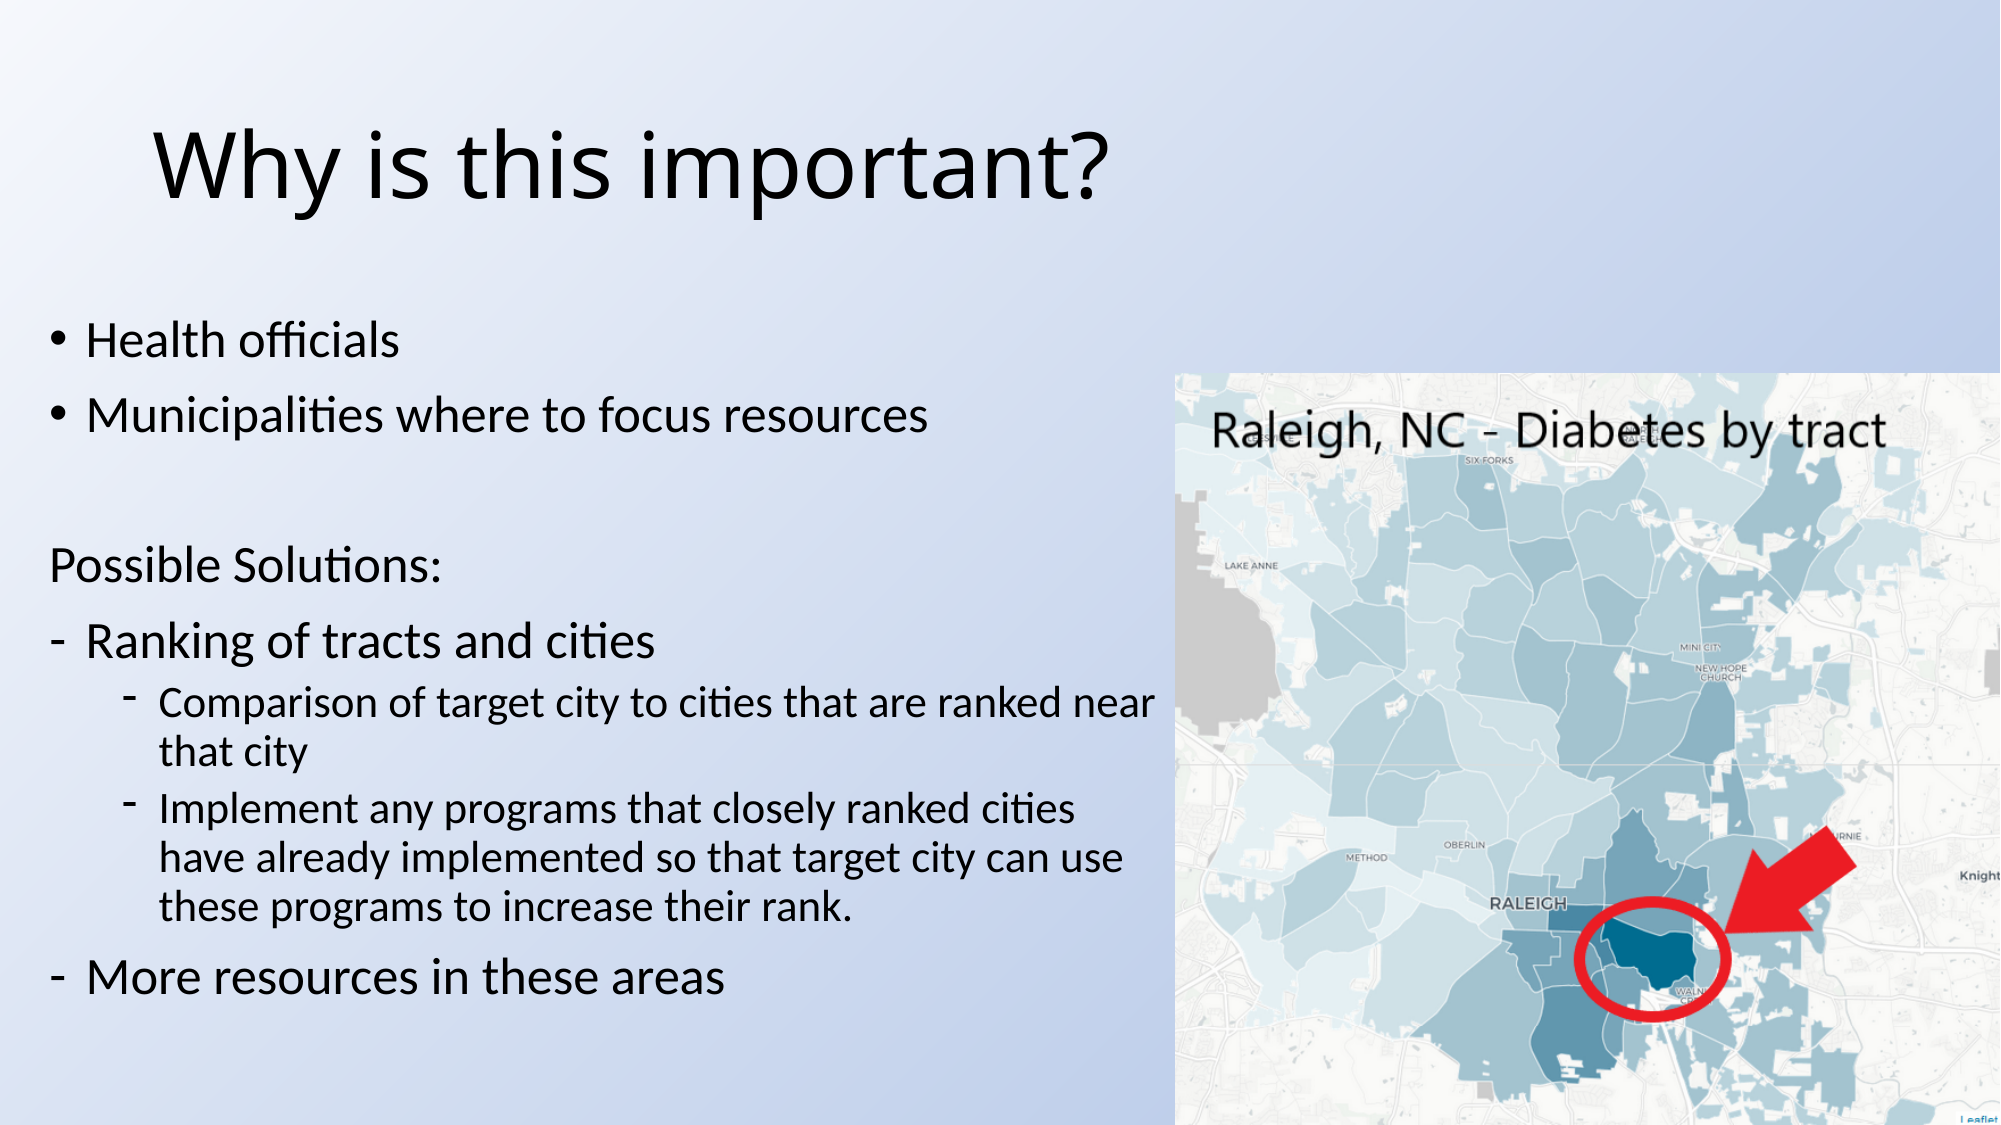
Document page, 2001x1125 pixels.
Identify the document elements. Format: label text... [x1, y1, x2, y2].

list Health officials Municipalities where to focus resources Possible Solutions: Ranking of tracts and cities Comparison of target city to cities that are ranked near that city Implement any programs that closely ranked cities have already implemented so that target city can use these programs to increase their rank. More resources in these areas [34, 304, 1175, 1019]
picture [1174, 373, 2000, 1125]
title Why is this important? [137, 59, 1863, 278]
